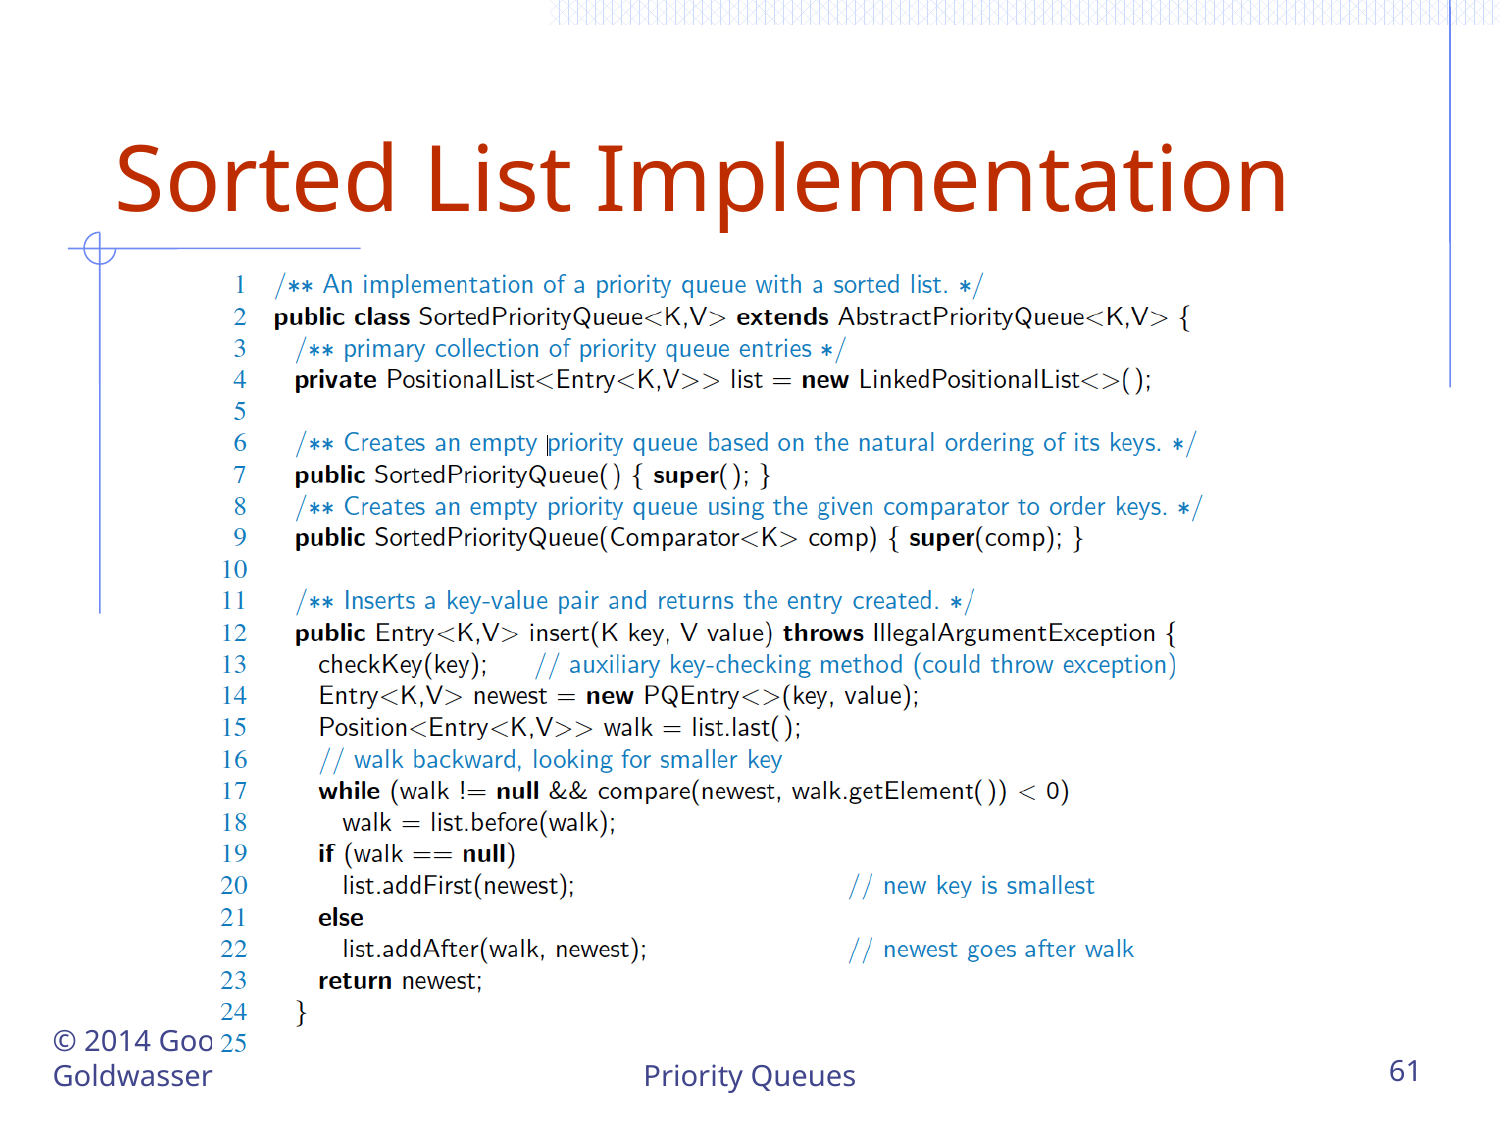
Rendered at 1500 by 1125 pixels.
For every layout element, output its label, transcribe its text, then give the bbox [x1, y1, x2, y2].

slide_number © 2014 Goodrich, Tamassia, Goldwasser [37, 1024, 512, 1101]
picture [212, 262, 1226, 1057]
footer Priority Queues [512, 1066, 988, 1101]
title Sorted List Implementation [99, 50, 1450, 238]
slide_number 61 [1124, 1024, 1438, 1101]
